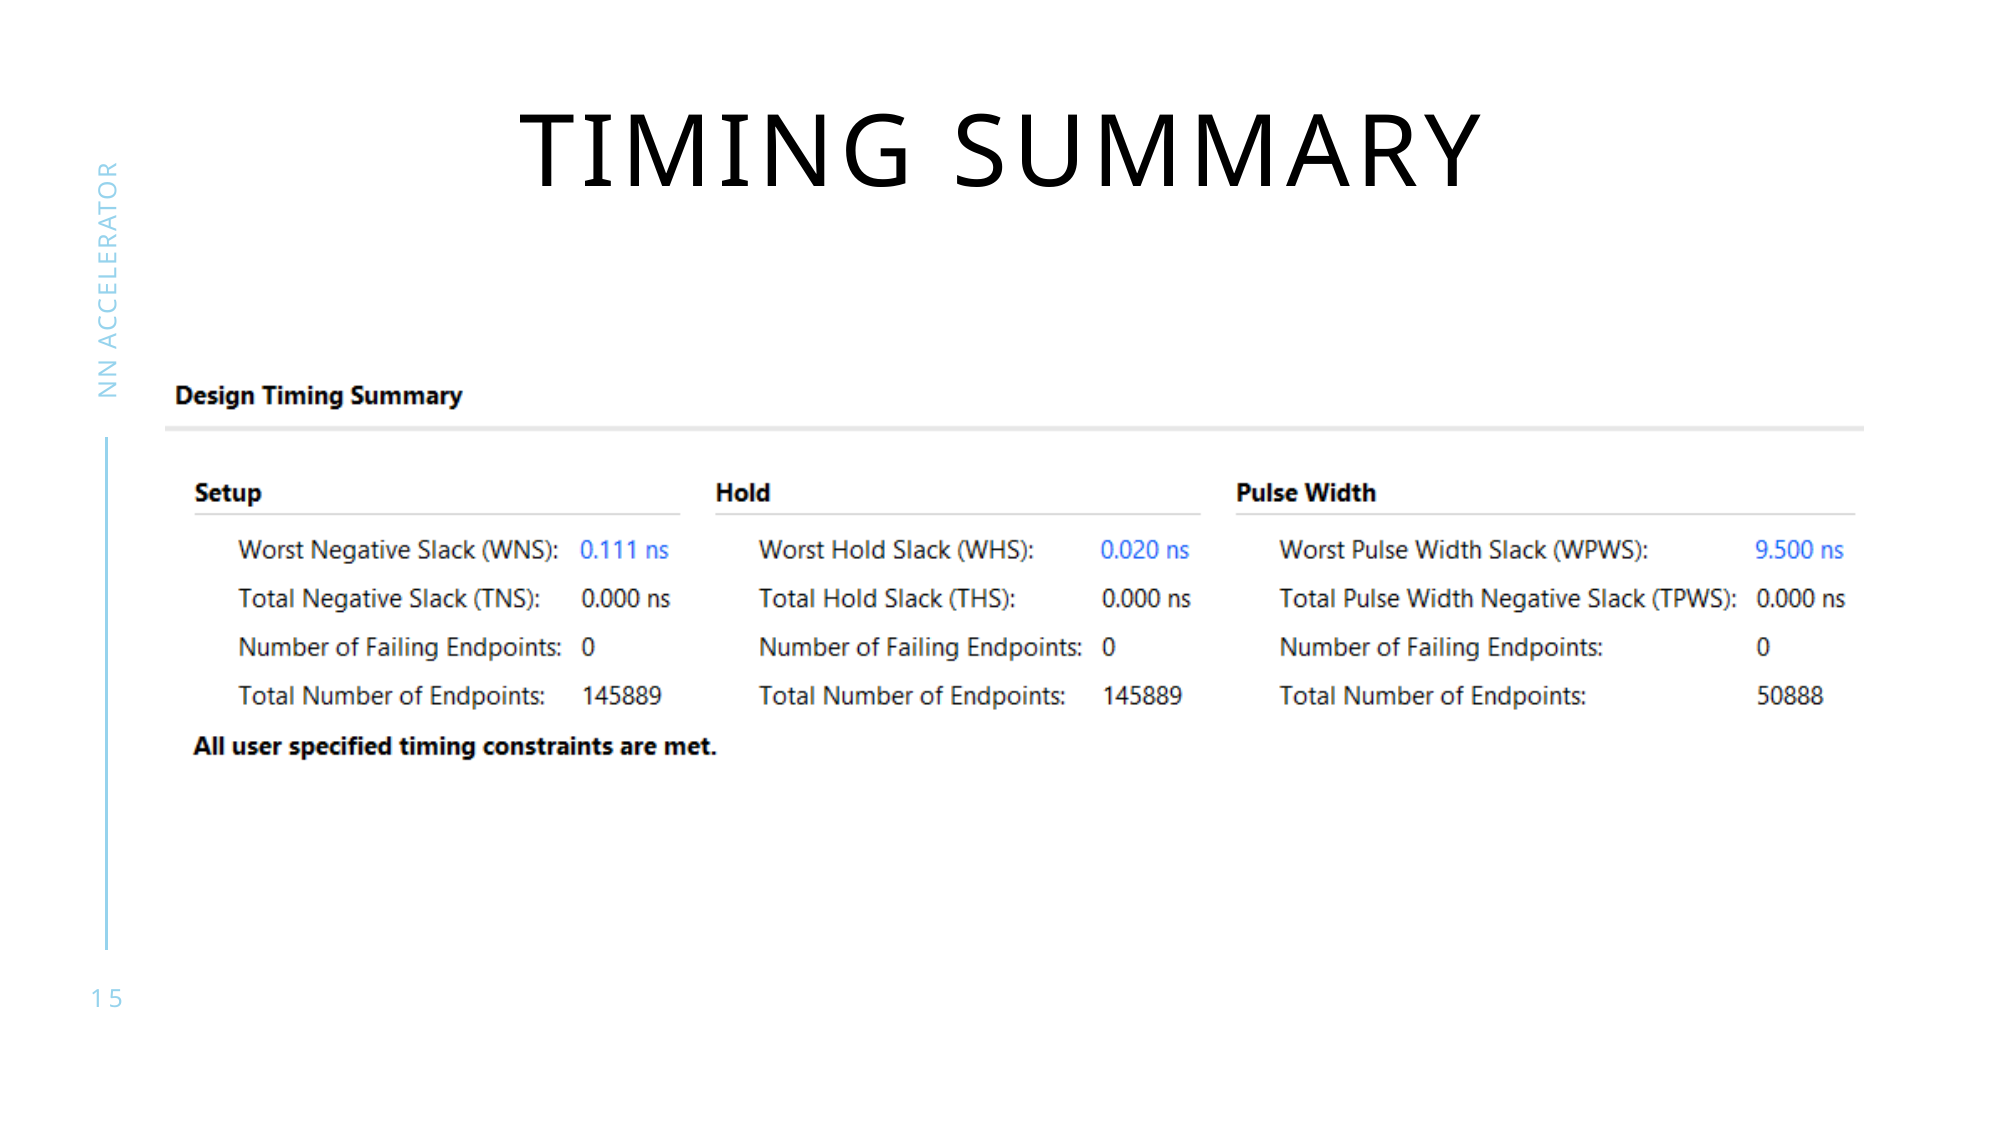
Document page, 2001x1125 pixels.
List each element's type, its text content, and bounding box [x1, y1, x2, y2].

title Timing summary [195, 99, 1808, 250]
slide_number 15 [68, 987, 144, 1009]
footer NN Accelerator [90, 107, 122, 400]
picture [165, 371, 1864, 782]
